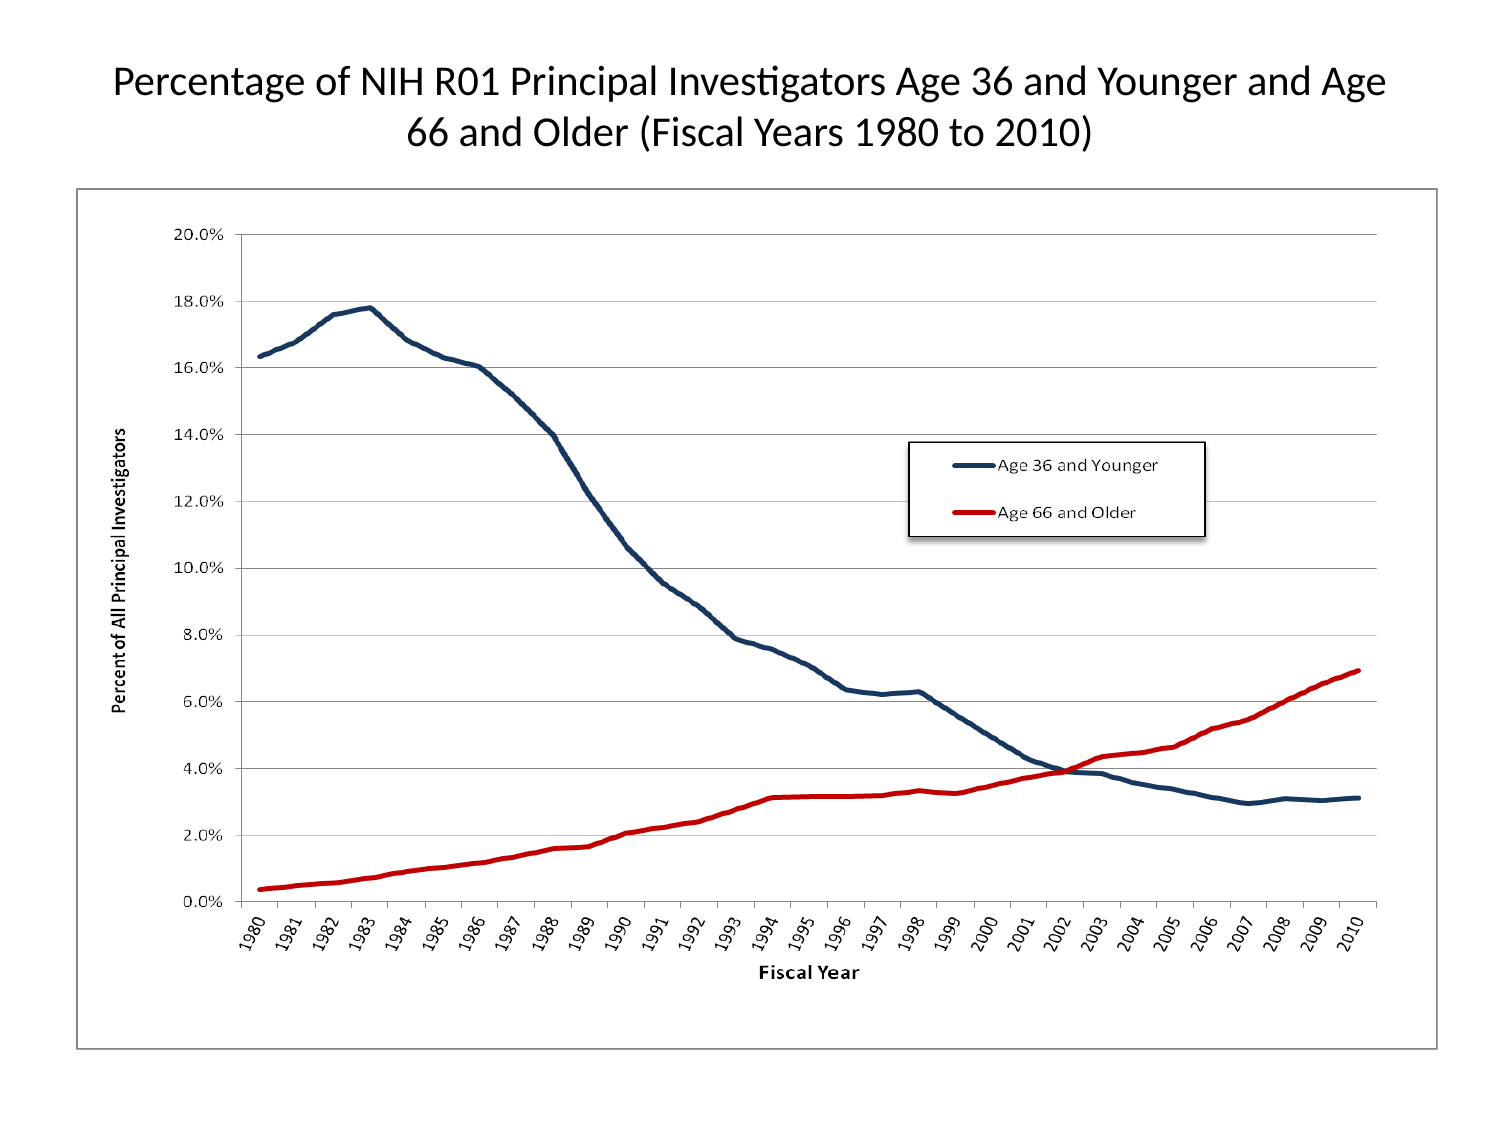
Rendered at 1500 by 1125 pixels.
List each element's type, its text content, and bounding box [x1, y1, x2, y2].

title Percentage of NIH R01 Principal Investigators Age 36 and Younger and Age 66 and Older (Fiscal Years 1980 to 2010) [75, 45, 1425, 163]
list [74, 187, 1438, 1051]
